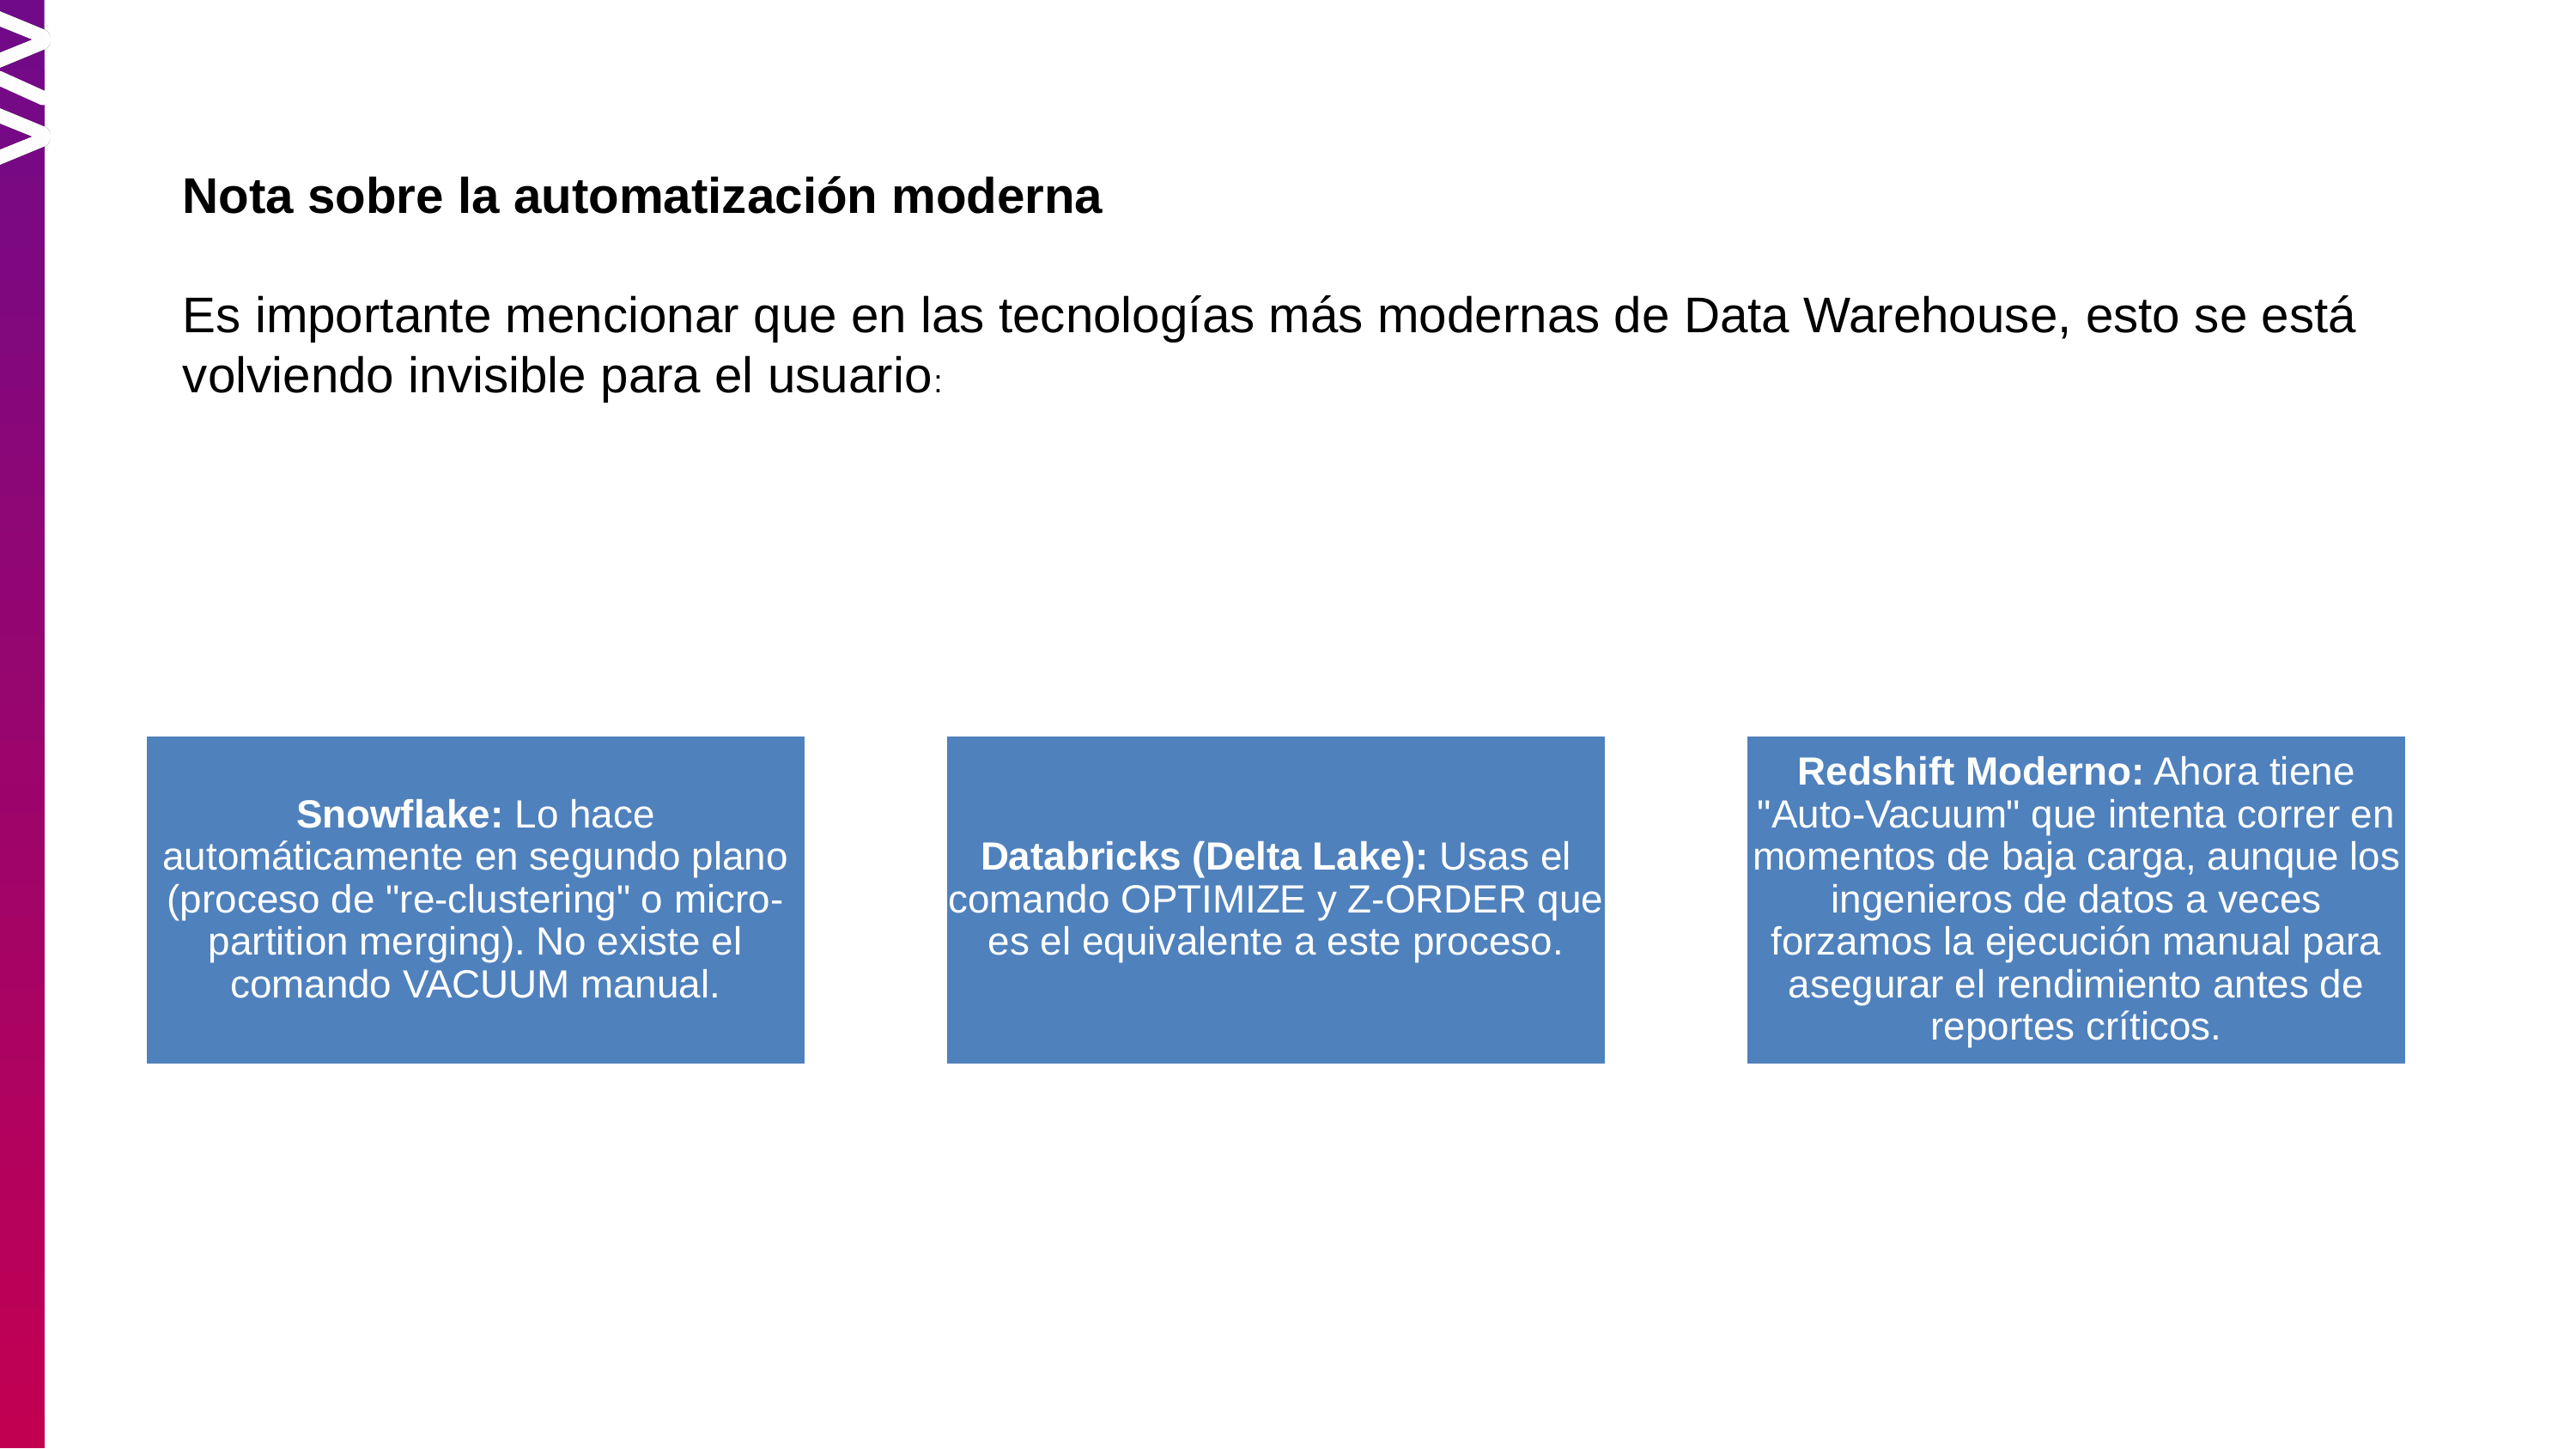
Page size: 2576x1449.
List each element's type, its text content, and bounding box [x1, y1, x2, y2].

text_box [0, 0, 53, 1449]
text_box Nota sobre la automatización moderna Es importante mencionar que en las tecnologías más modernas de Data Warehouse, esto se está volviendo invisible para el usuario: [170, 156, 2470, 487]
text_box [144, 534, 2408, 1265]
